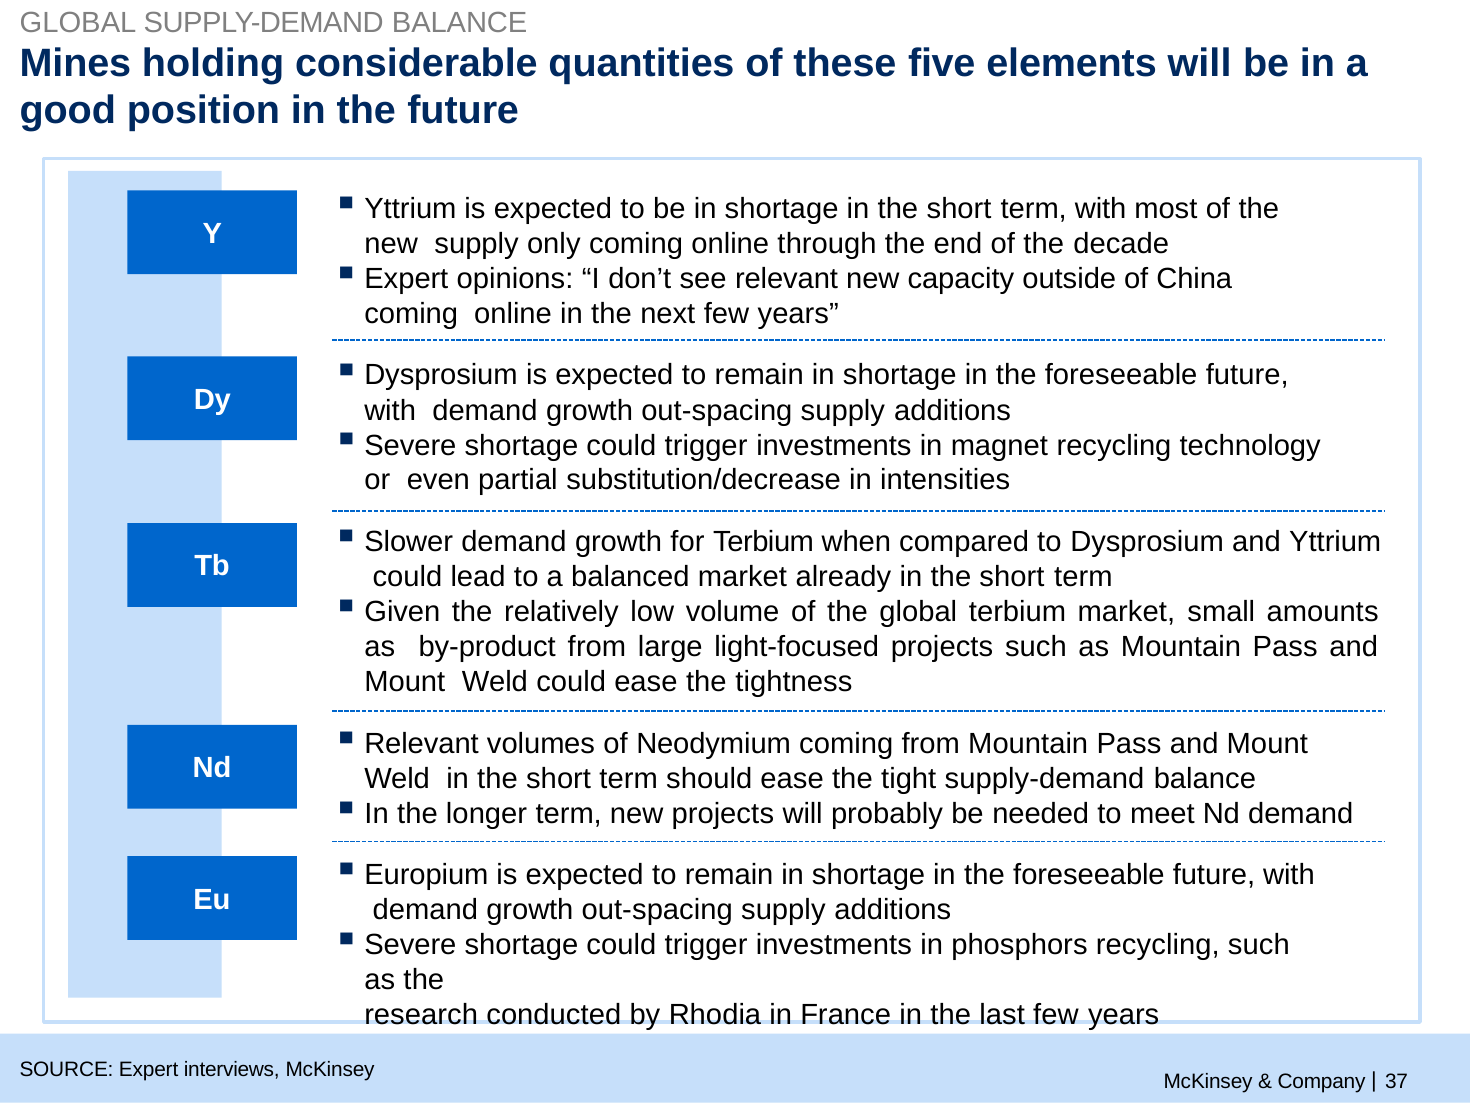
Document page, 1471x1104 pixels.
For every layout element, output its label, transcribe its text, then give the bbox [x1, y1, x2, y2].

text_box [41, 156, 1422, 1025]
text_box McKinsey & Company | 37 [1161, 1049, 1428, 1097]
title Mines holding considerable quantities of these five elements will be in a good position in the future [17, 34, 1429, 221]
text_box GLOBAL SUPPLY-DEMAND BALANCE [17, 1, 537, 39]
text_box SOURCE: Expert interviews, McKinsey [17, 1053, 382, 1081]
